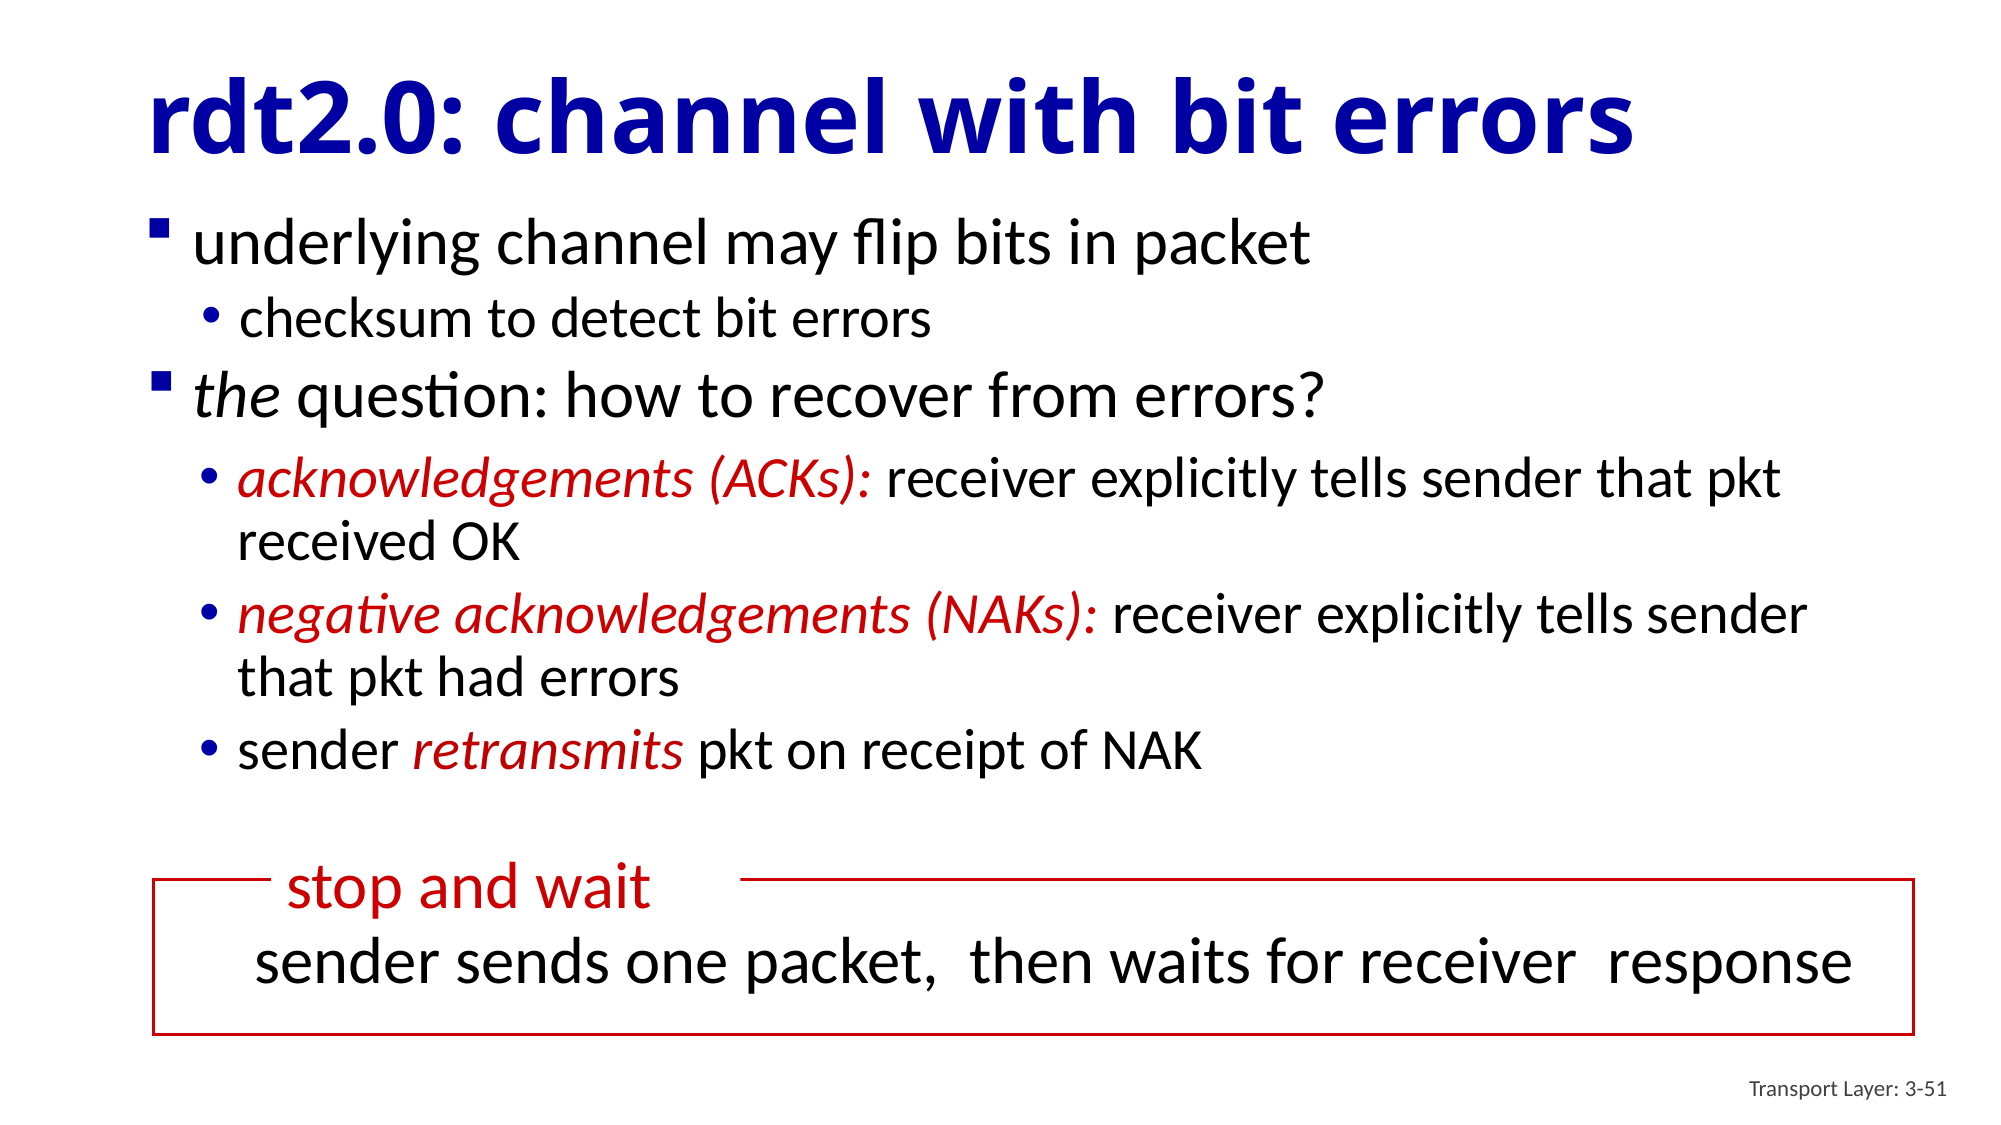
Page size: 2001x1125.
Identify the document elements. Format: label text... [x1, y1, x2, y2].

title rdt2.0: channel with bit errors [131, 47, 1952, 195]
text_box acknowledgements (ACKs): receiver explicitly tells sender that pkt received OK negative acknowledgements (NAKs): receiver explicitly tells sender that pkt had errors sender retransmits pkt on receipt of NAK [108, 439, 1914, 794]
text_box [153, 834, 1914, 1076]
text_box underlying channel may flip bits in packet checksum to detect bit errors the question: how to recover from errors? [110, 208, 1932, 939]
slide_number Transport Layer: 3-51 [1512, 1056, 1963, 1117]
